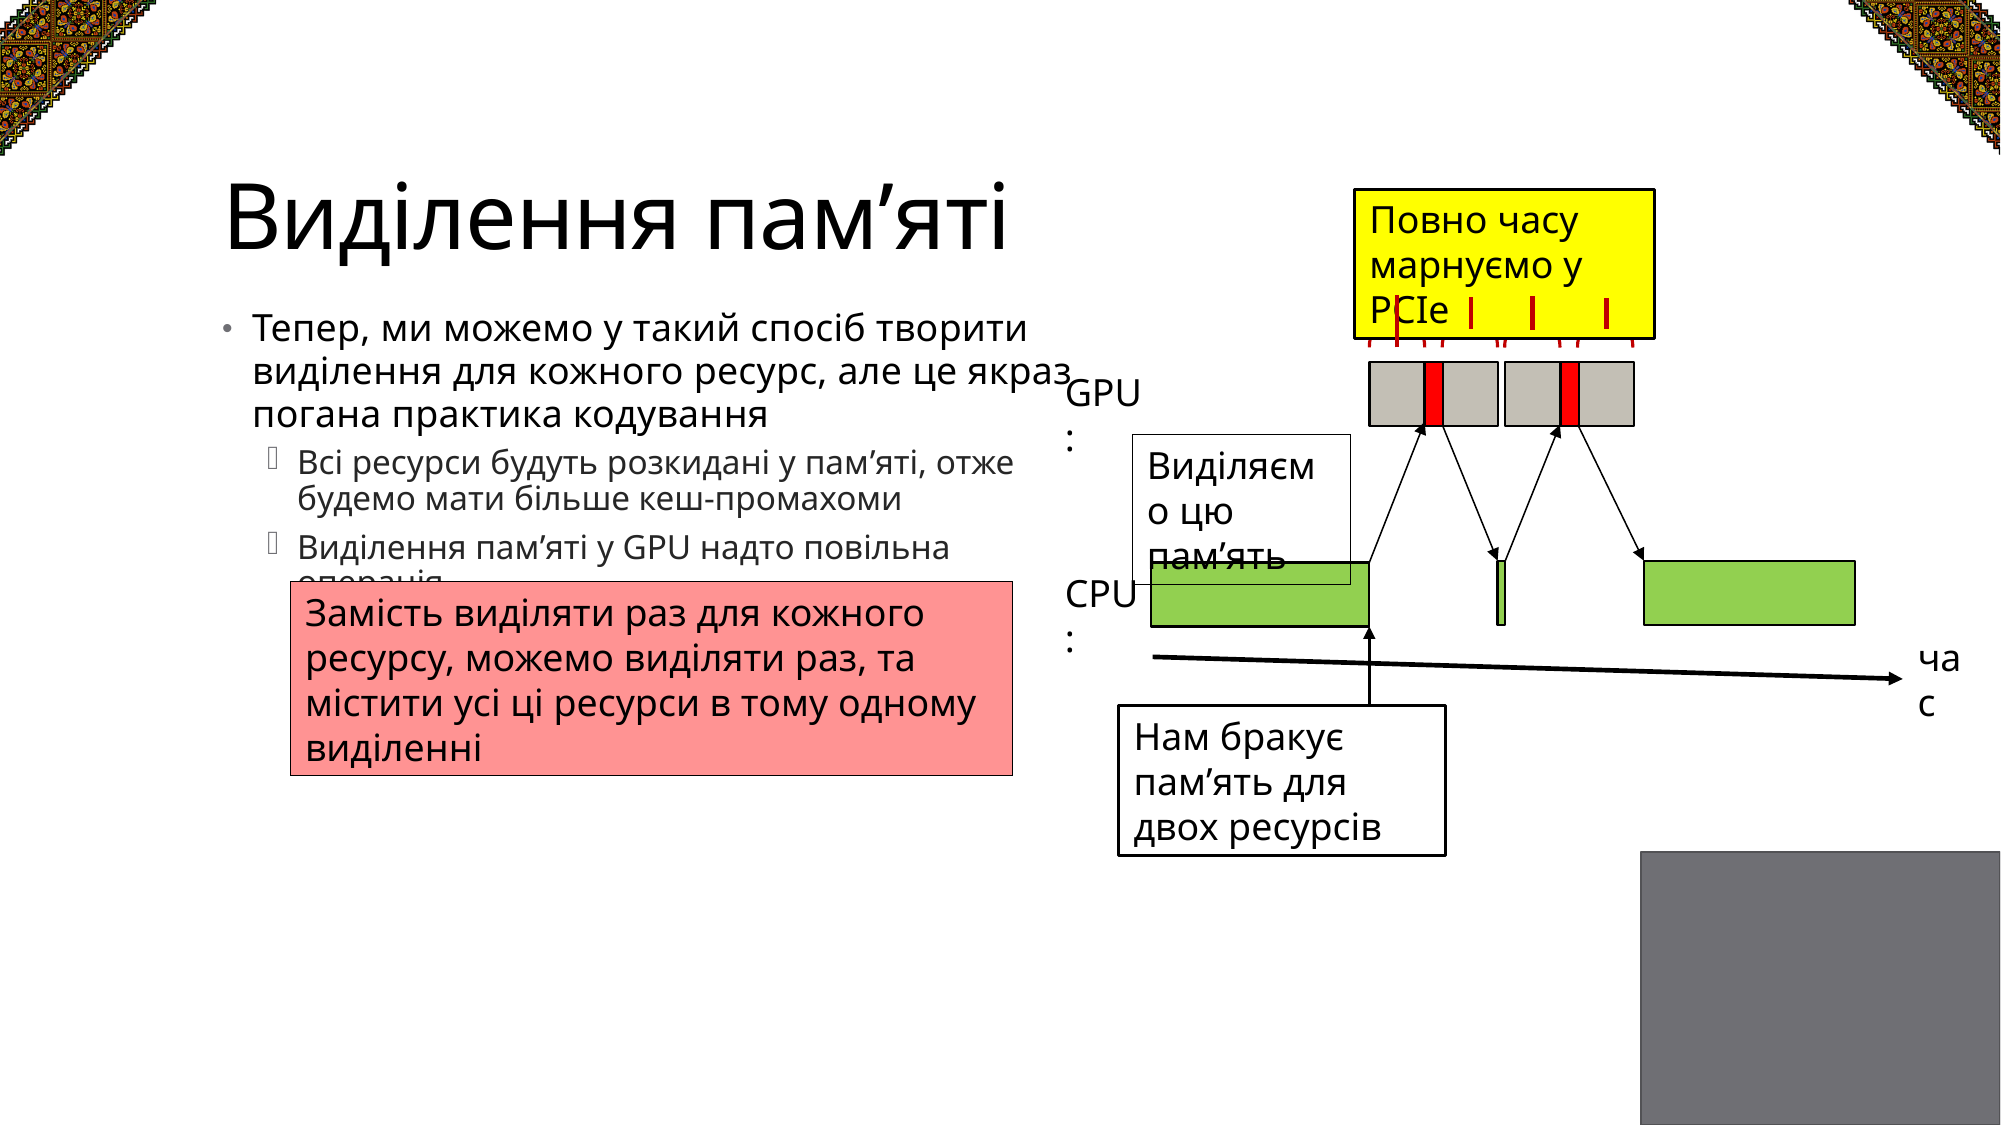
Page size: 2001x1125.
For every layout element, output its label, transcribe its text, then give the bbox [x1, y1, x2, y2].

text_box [1442, 426, 1498, 561]
text_box [1643, 560, 1856, 626]
title Виділення пам’яті [206, 60, 1797, 278]
text_box [1504, 361, 1559, 421]
text_box [1442, 361, 1499, 422]
text_box CPU: [1050, 562, 1160, 668]
text_box Замість виділяти раз для кожного ресурсу, можемо виділяти раз, та містити усі ці ресурси в тому одному виділенні [290, 581, 1013, 776]
picture [1845, 0, 2001, 156]
picture [0, 0, 159, 159]
text_box [1368, 339, 1395, 348]
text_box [1505, 424, 1561, 561]
text_box [1160, 561, 1370, 628]
text_box [1423, 361, 1442, 427]
text_box [1578, 361, 1635, 420]
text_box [1369, 421, 1425, 563]
text_box [1368, 361, 1423, 418]
text_box GPU: [1050, 361, 1160, 467]
text_box Виділяємо цю пам’ять [1132, 434, 1351, 585]
text_box Нам бракує пам’ять для двох ресурсів [1118, 705, 1446, 856]
text_box [1503, 339, 1561, 348]
text_box час [1902, 626, 1987, 732]
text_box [1577, 424, 1645, 561]
list Тепер, ми можемо у такий спосіб творити виділення для кожного ресурс, але це якраз погана практика кодування Всі ресурси будуть розкидані у пам’яті, отже будемо мати більше кеш-промахоми Виділення пам’яті у GPU надто повільна операція [206, 299, 1095, 1014]
text_box [1559, 361, 1578, 427]
text_box [1396, 339, 1426, 348]
text_box [1441, 339, 1499, 348]
text_box [1496, 570, 1506, 626]
text_box [1576, 339, 1634, 348]
text_box Повно часу марнуємо у PCIe [1354, 189, 1655, 339]
